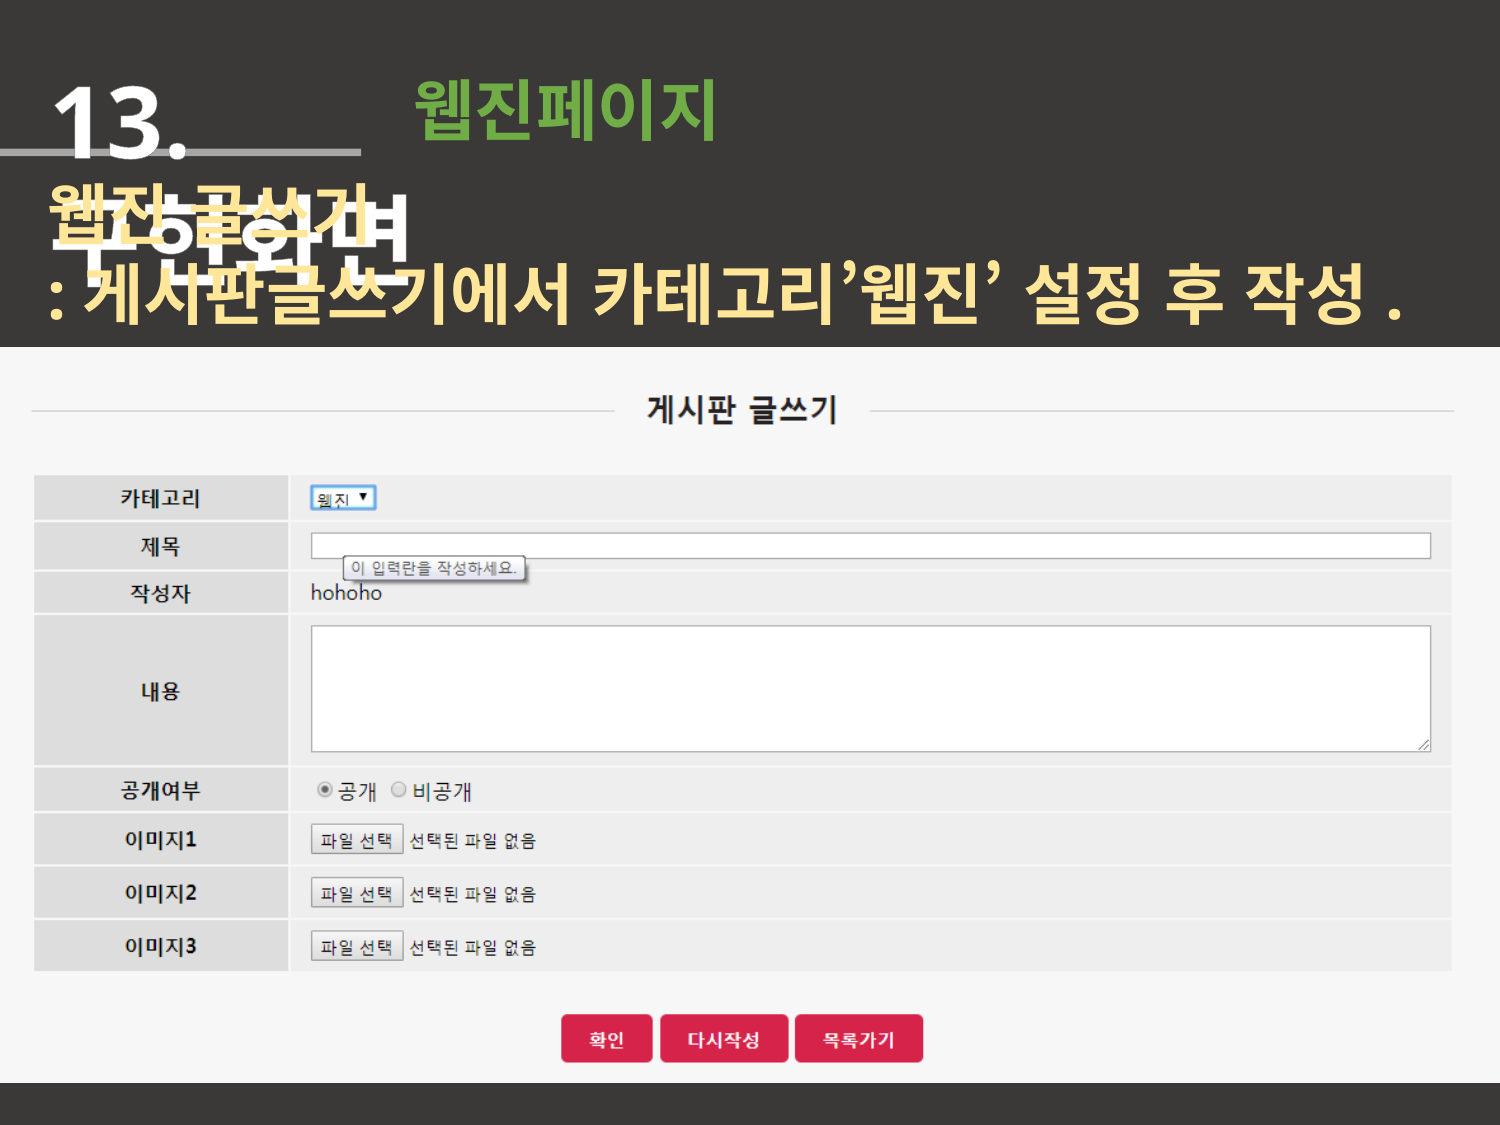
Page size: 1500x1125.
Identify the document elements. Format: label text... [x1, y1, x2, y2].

text_box 웹진 글쓰기 :게시판글쓰기에서 카테고리’웹진’ 설정 후 작성. [32, 165, 1483, 340]
picture [0, 347, 1500, 1084]
text_box 13. 구현화면 [34, 50, 527, 165]
text_box 웹진페이지 [398, 61, 806, 157]
text_box [0, 148, 34, 157]
